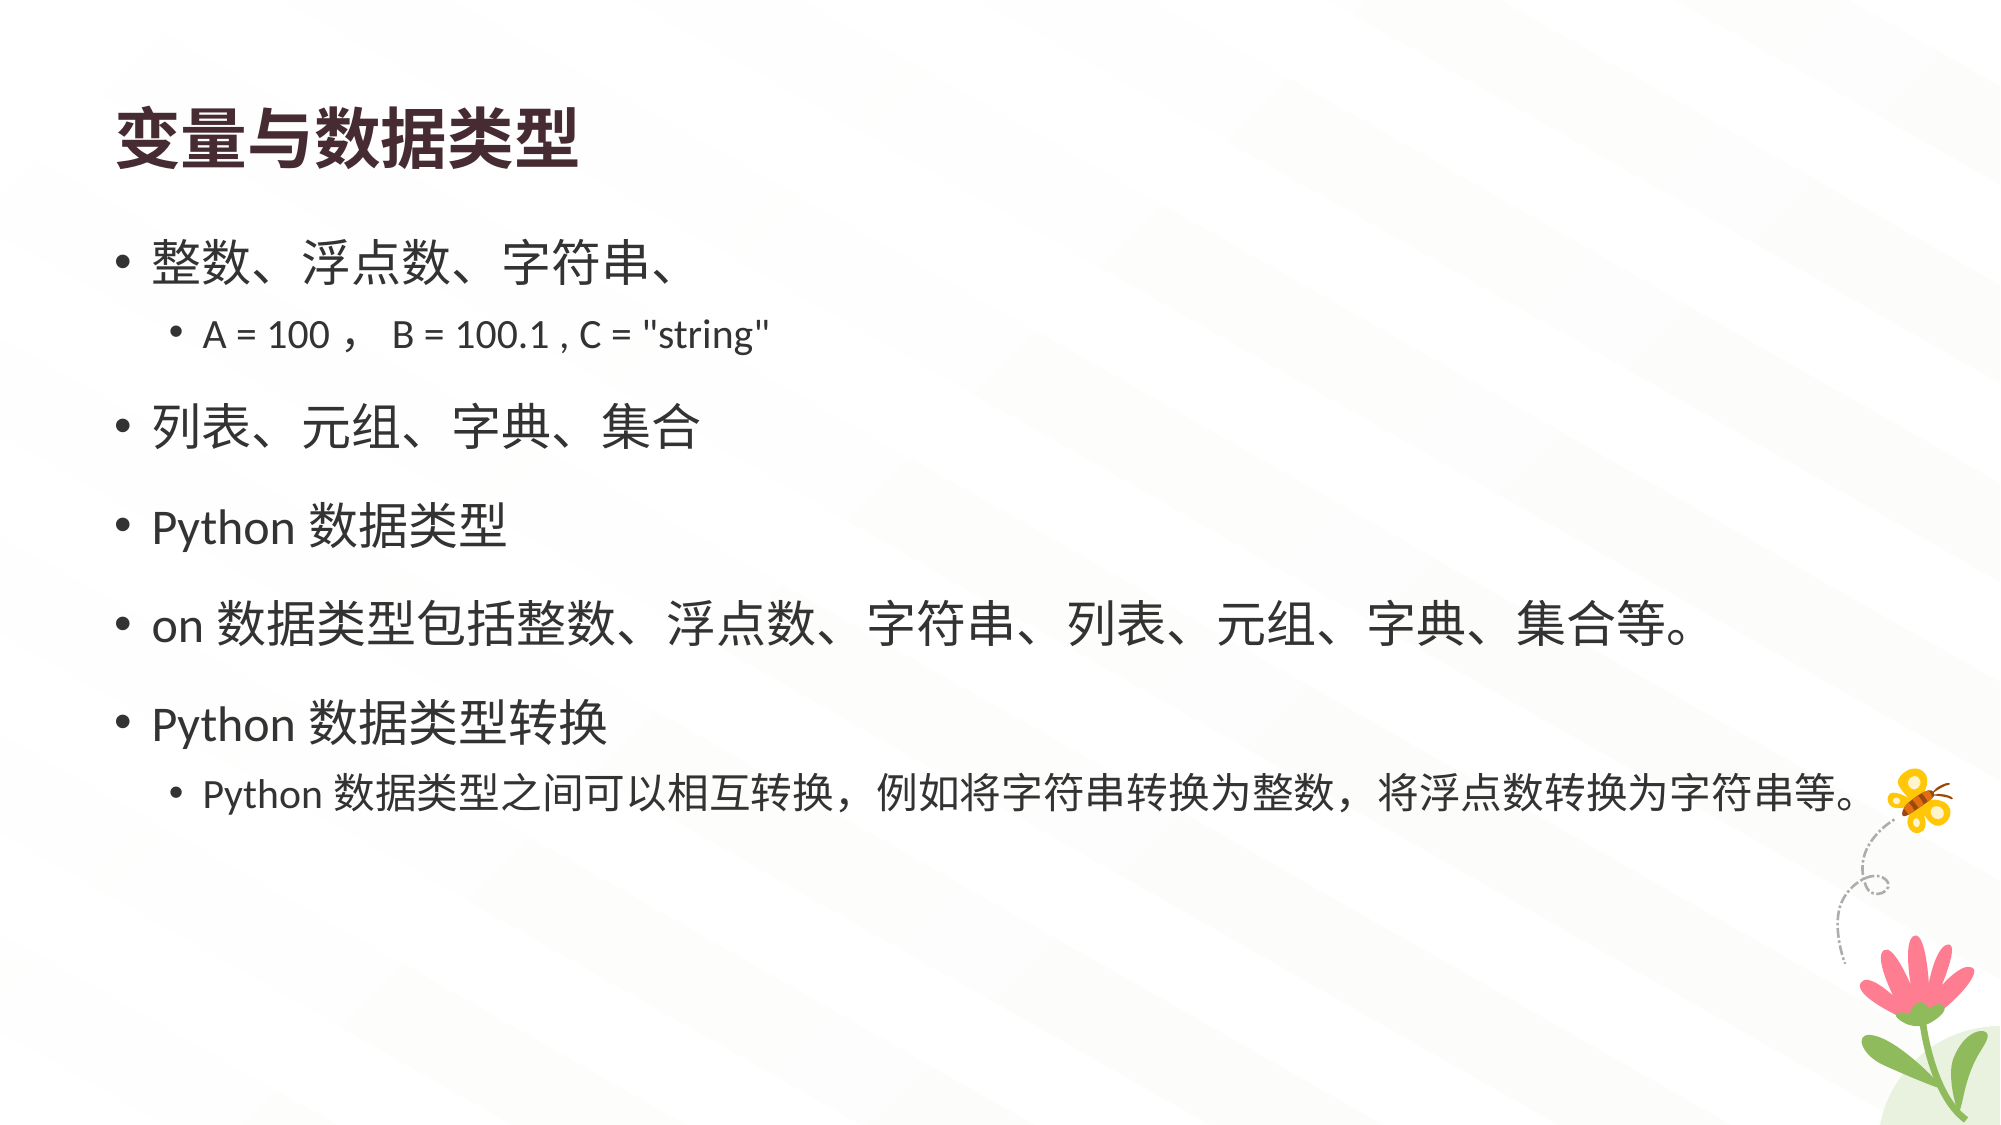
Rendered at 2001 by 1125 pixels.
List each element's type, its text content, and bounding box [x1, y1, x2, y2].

list 整数、浮点数、字符串、 A = 100，B = 100.1 , C = "string" 列表、元组、字典、集合 Python数据类型 on数据类型包括整数、浮点数、字符串、列表、元组、字典、集合等。 Python数据类型转换 Python数据类型之间可以相互转换，例如将字符串转换为整数，将浮点数转换为字符串等。 [114, 213, 1886, 1013]
title 变量与数据类型 [114, 59, 1886, 178]
